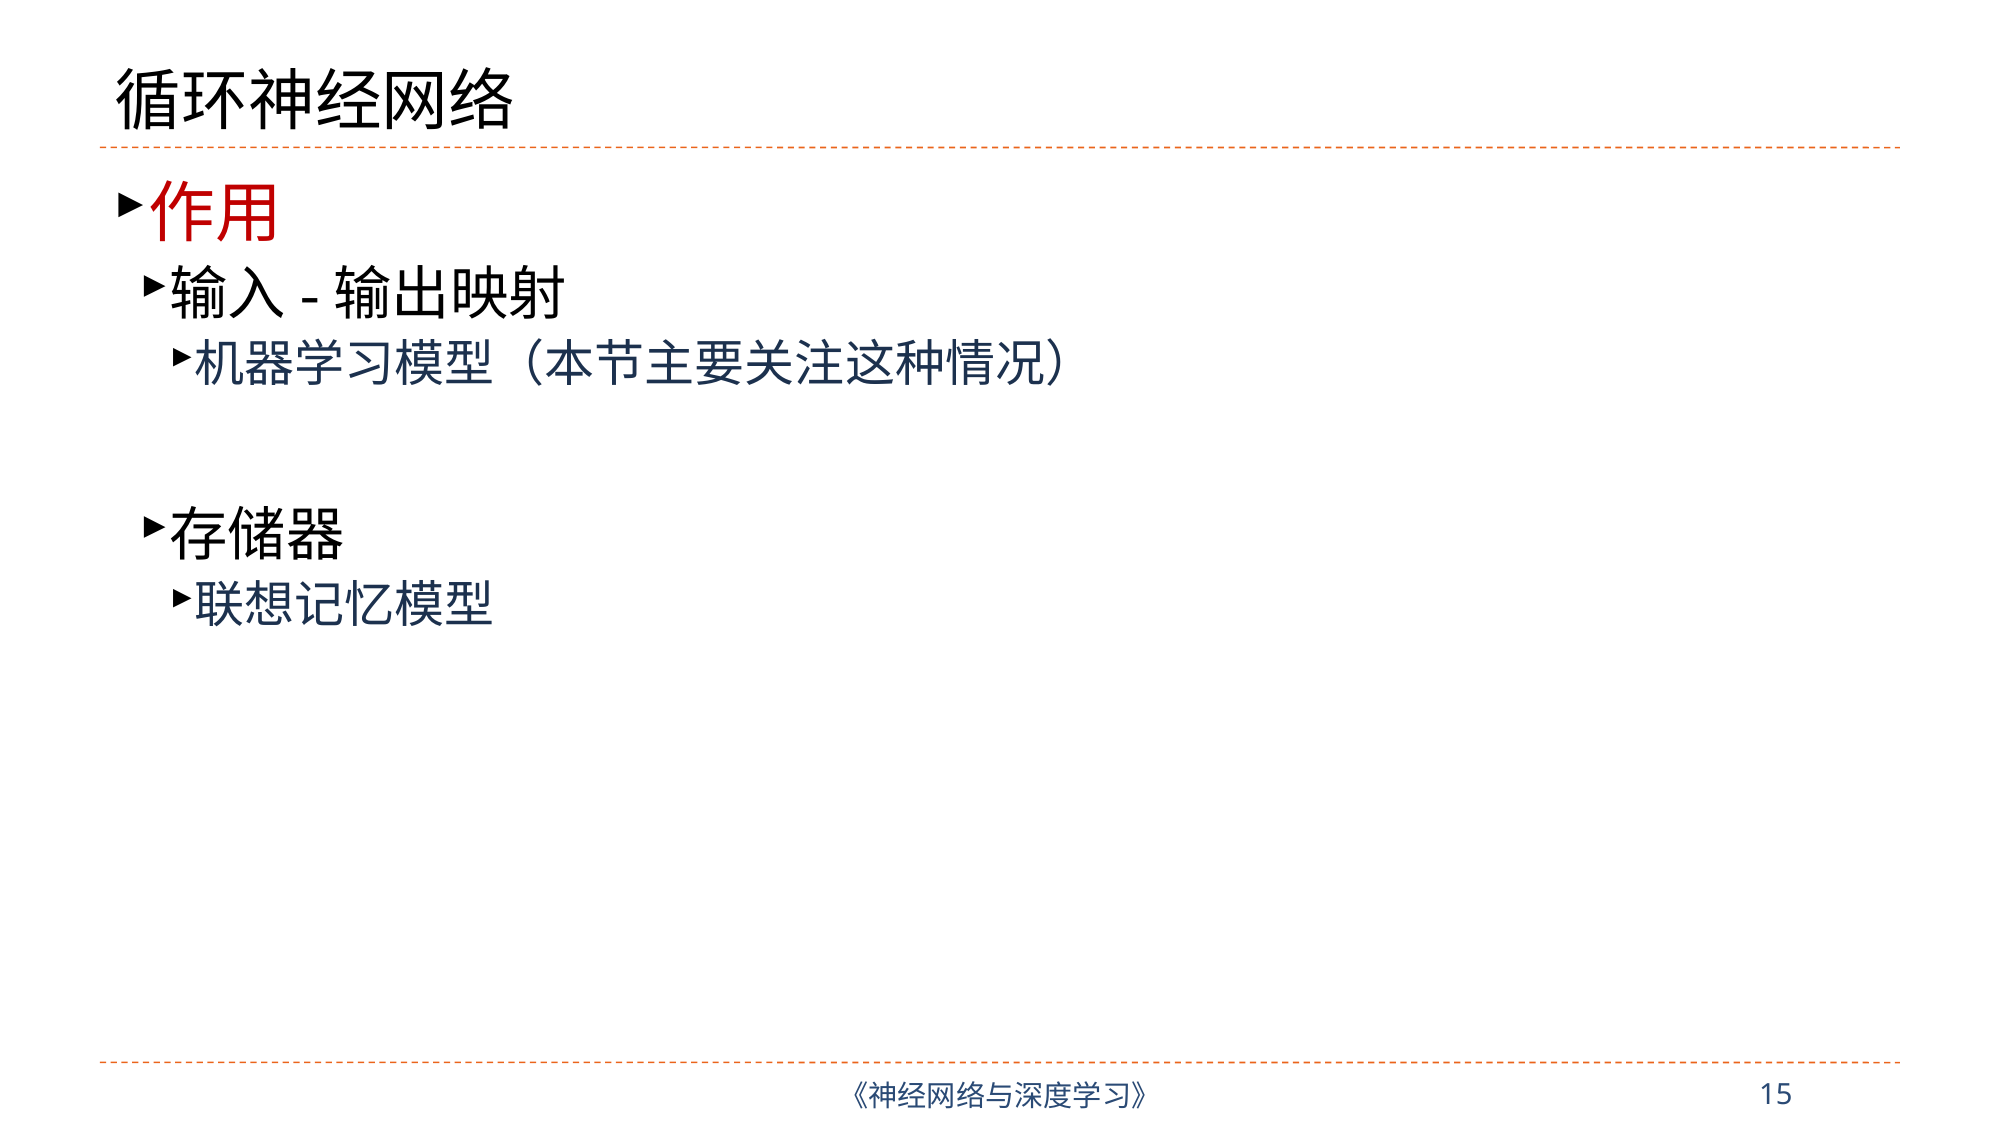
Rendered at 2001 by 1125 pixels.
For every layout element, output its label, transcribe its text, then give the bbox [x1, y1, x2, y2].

title 循环神经网络 [99, 24, 1900, 146]
list 作用 输入-输出映射 机器学习模型（本节主要关注这种情况） 存储器 联想记忆模型 [99, 162, 1900, 1050]
